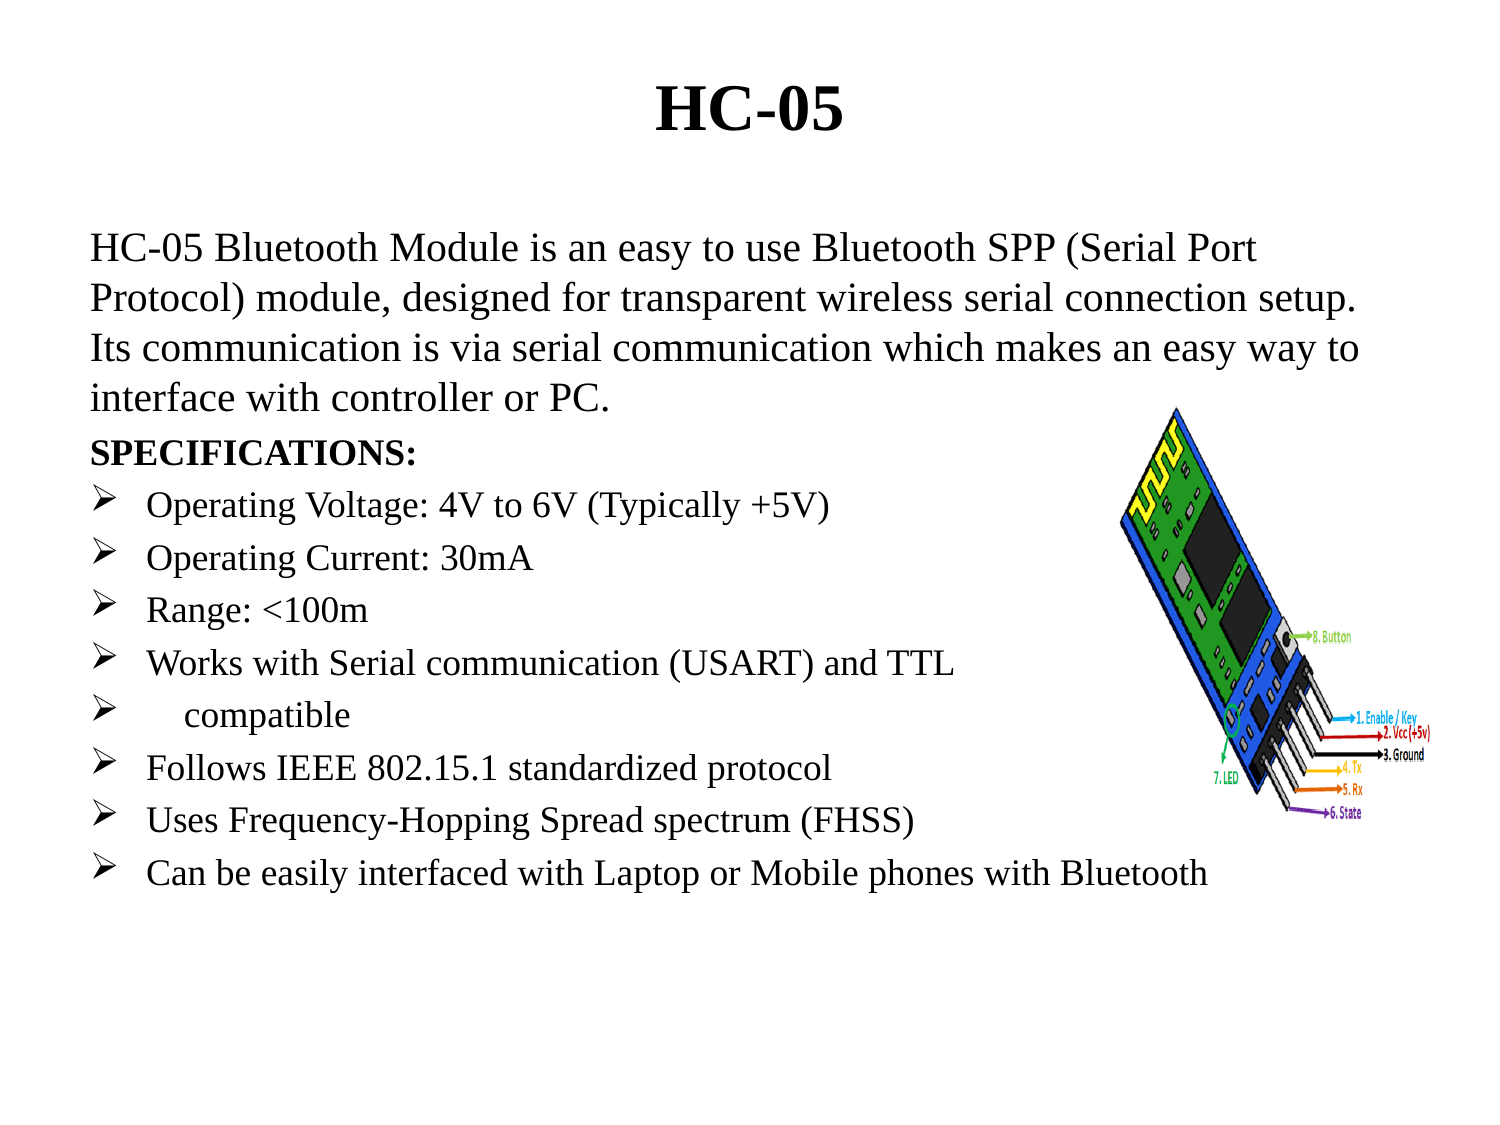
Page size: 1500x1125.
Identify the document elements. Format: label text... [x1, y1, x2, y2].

picture [1112, 387, 1434, 845]
title HC-05 [75, 45, 1425, 163]
list HC-05 Bluetooth Module is an easy to use Bluetooth SPP (Serial Port Protocol) module, designed for transparent wireless serial connection setup. Its communication is via serial communication which makes an easy way to interface with controller or PC. SPECIFICATIONS: Operating Voltage: 4V to 6V (Typically +5V) Operating Current: 30mA Range: <100m Works with Serial communication (USART) and TTL compatible Follows IEEE 802.15.1 standardized protocol Uses Frequency-Hopping Spread spectrum (FHSS) Can be easily interfaced with Laptop or Mobile phones with Bluetooth [74, 212, 1425, 943]
